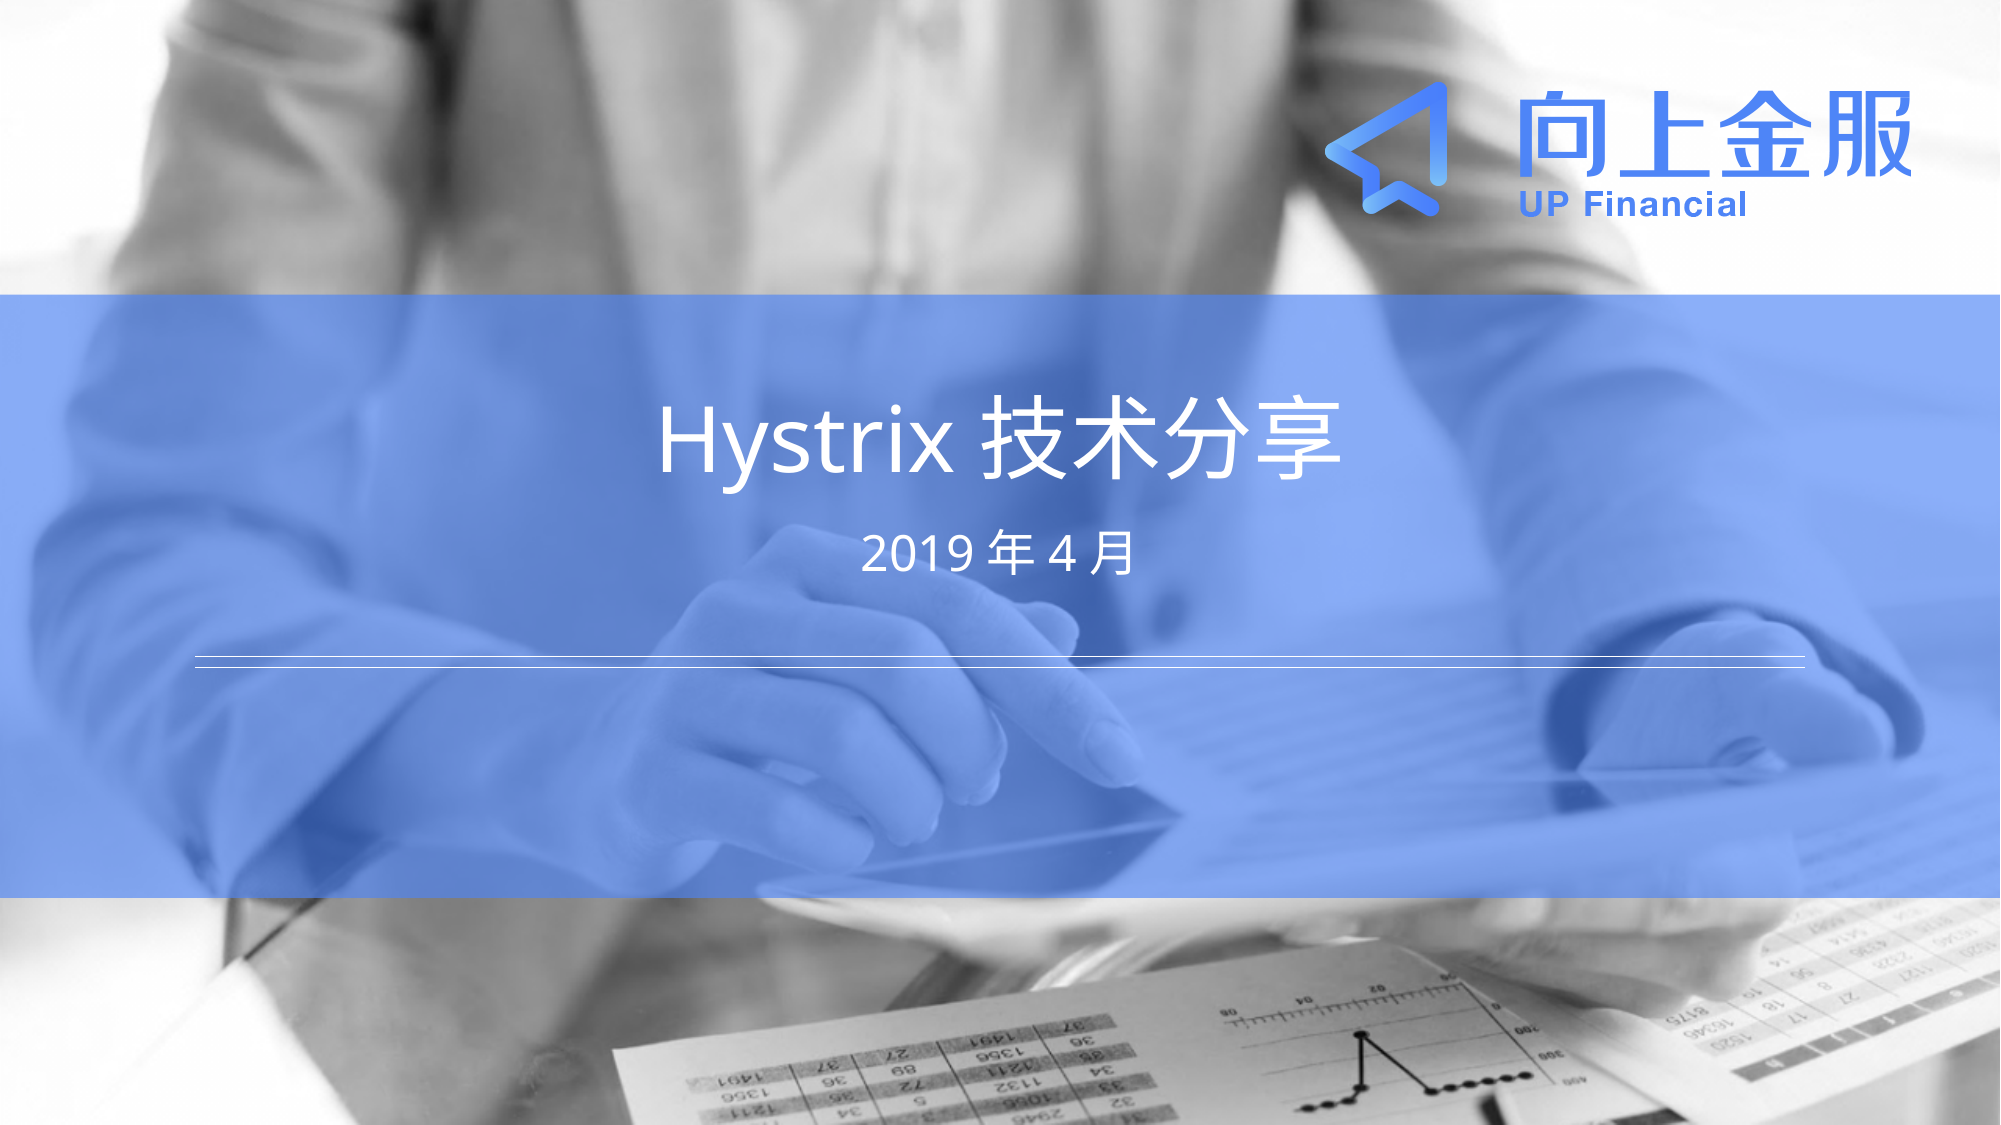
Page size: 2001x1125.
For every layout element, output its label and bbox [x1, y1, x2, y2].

text_box [195, 318, 1805, 786]
picture [0, 0, 2000, 1125]
